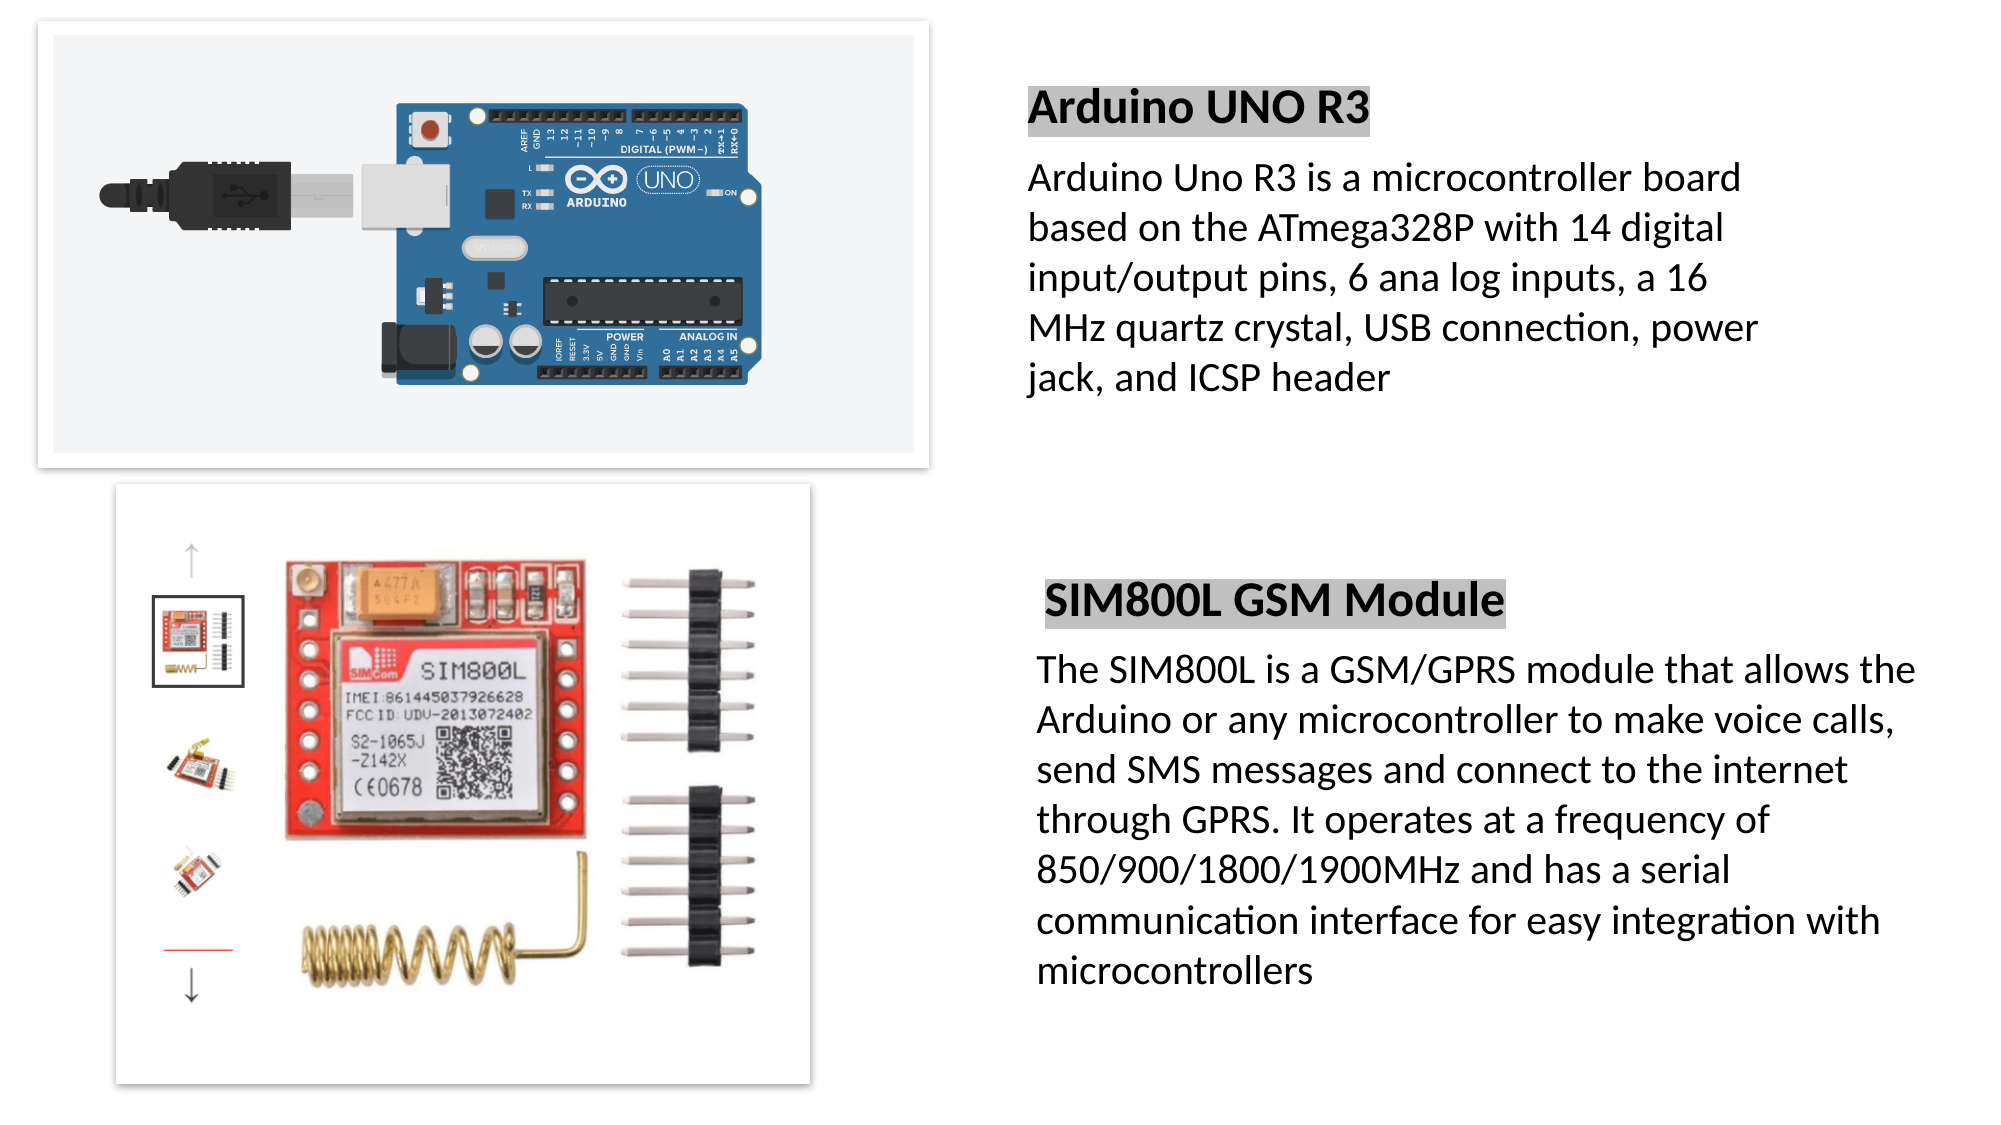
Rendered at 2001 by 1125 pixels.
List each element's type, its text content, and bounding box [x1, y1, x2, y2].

text_box The SIM800L is a GSM/GPRS module that allows the Arduino or any microcontroller to make voice calls, send SMS messages and connect to the internet through GPRS. It operates at a frequency of 850/900/1800/1900MHz and has a serial communication interface for easy integration with microcontrollers [1021, 634, 1955, 1000]
text_box Arduino Uno R3 is a microcontroller board based on the ATmega328P with 14 digital input/output pins, 6 ana log inputs, a 16 MHz quartz crystal, USB connection, power jack, and ICSP header [1013, 142, 1803, 408]
text_box SIM800L GSM Module [1029, 559, 1537, 634]
picture [52, 35, 914, 454]
text_box Arduino UNO R3 [1013, 66, 1488, 142]
picture [130, 498, 796, 1070]
